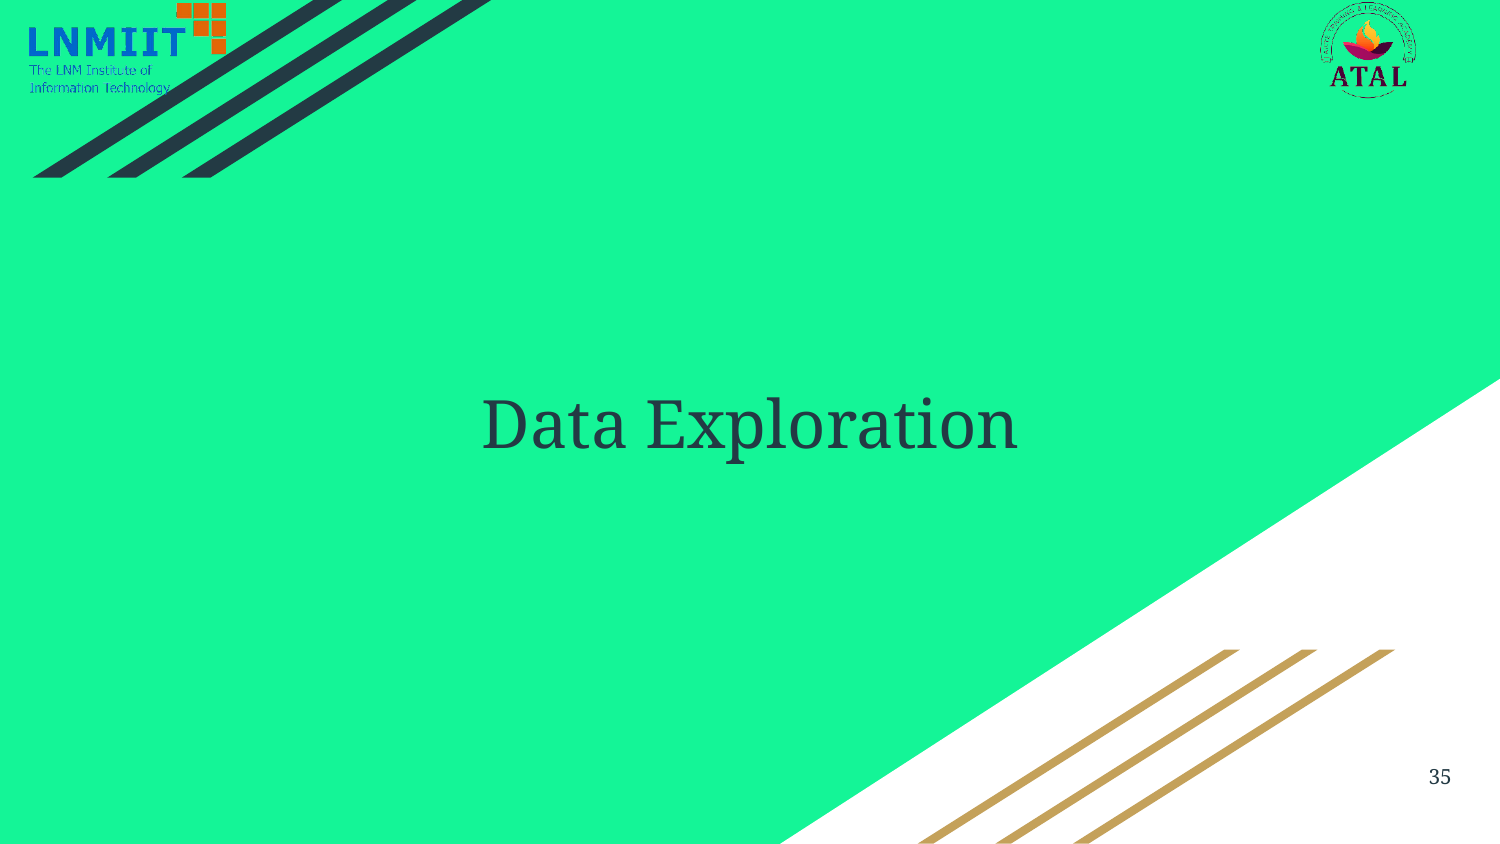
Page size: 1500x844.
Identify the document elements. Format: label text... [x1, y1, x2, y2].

slide_number 35 [1376, 745, 1467, 810]
title Data Exploration [309, 286, 1192, 557]
picture [28, 3, 227, 95]
picture [1307, 0, 1422, 99]
